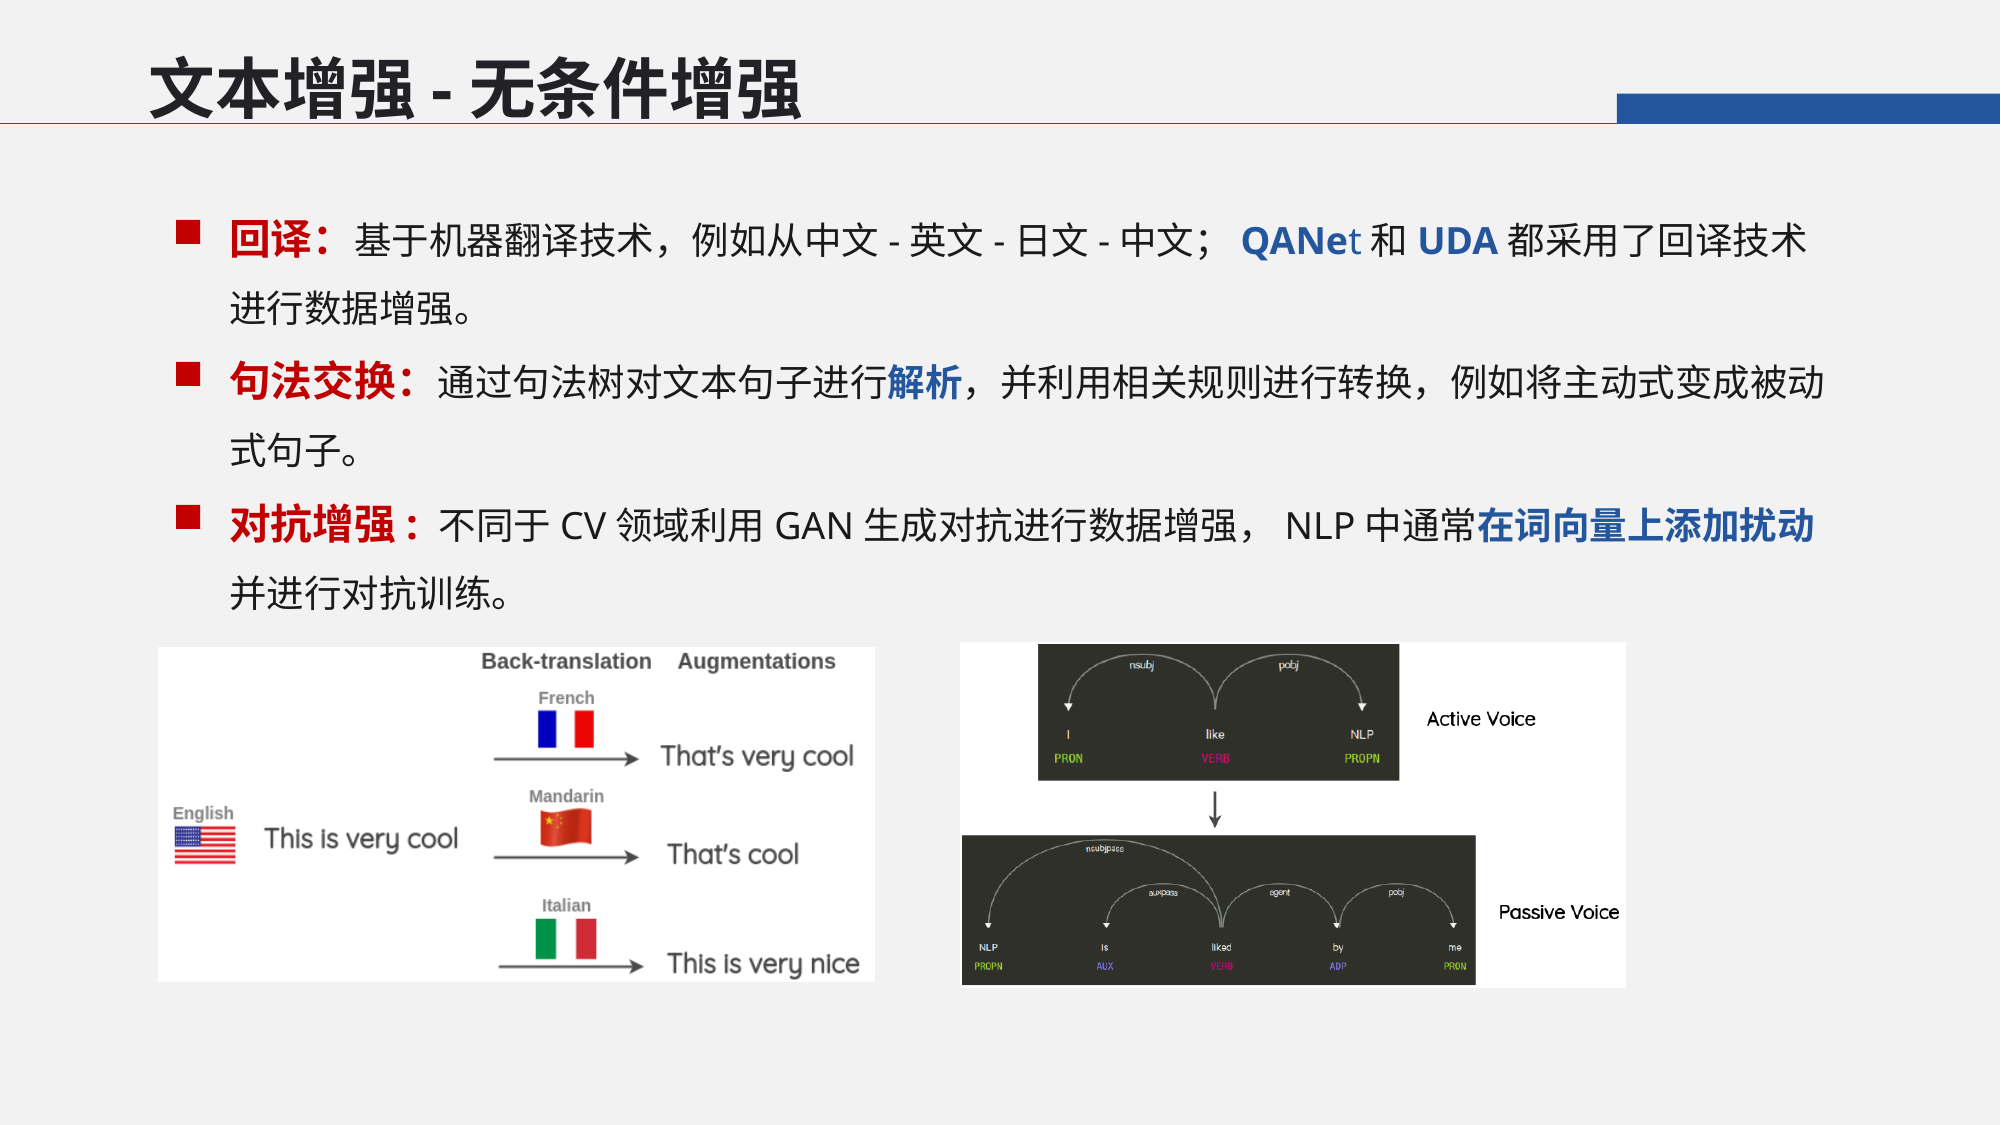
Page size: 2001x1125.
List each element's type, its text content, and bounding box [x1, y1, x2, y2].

text_box 回译：基于机器翻译技术，例如从中文-英文-日文-中文；QANet和UDA都采用了回译技术进行数据增强。 句法交换：通过句法树对文本句子进行解析，并利用相关规则进行转换，例如将主动式变成被动式句子。 对抗增强: 不同于CV领域利用GAN生成对抗进行数据增强，NLP中通常在词向量上添加扰动并进行对抗训练。 [158, 180, 1842, 623]
picture [959, 642, 1626, 988]
text_box 文本增强-无条件增强 [134, 0, 1561, 135]
picture [157, 647, 875, 982]
